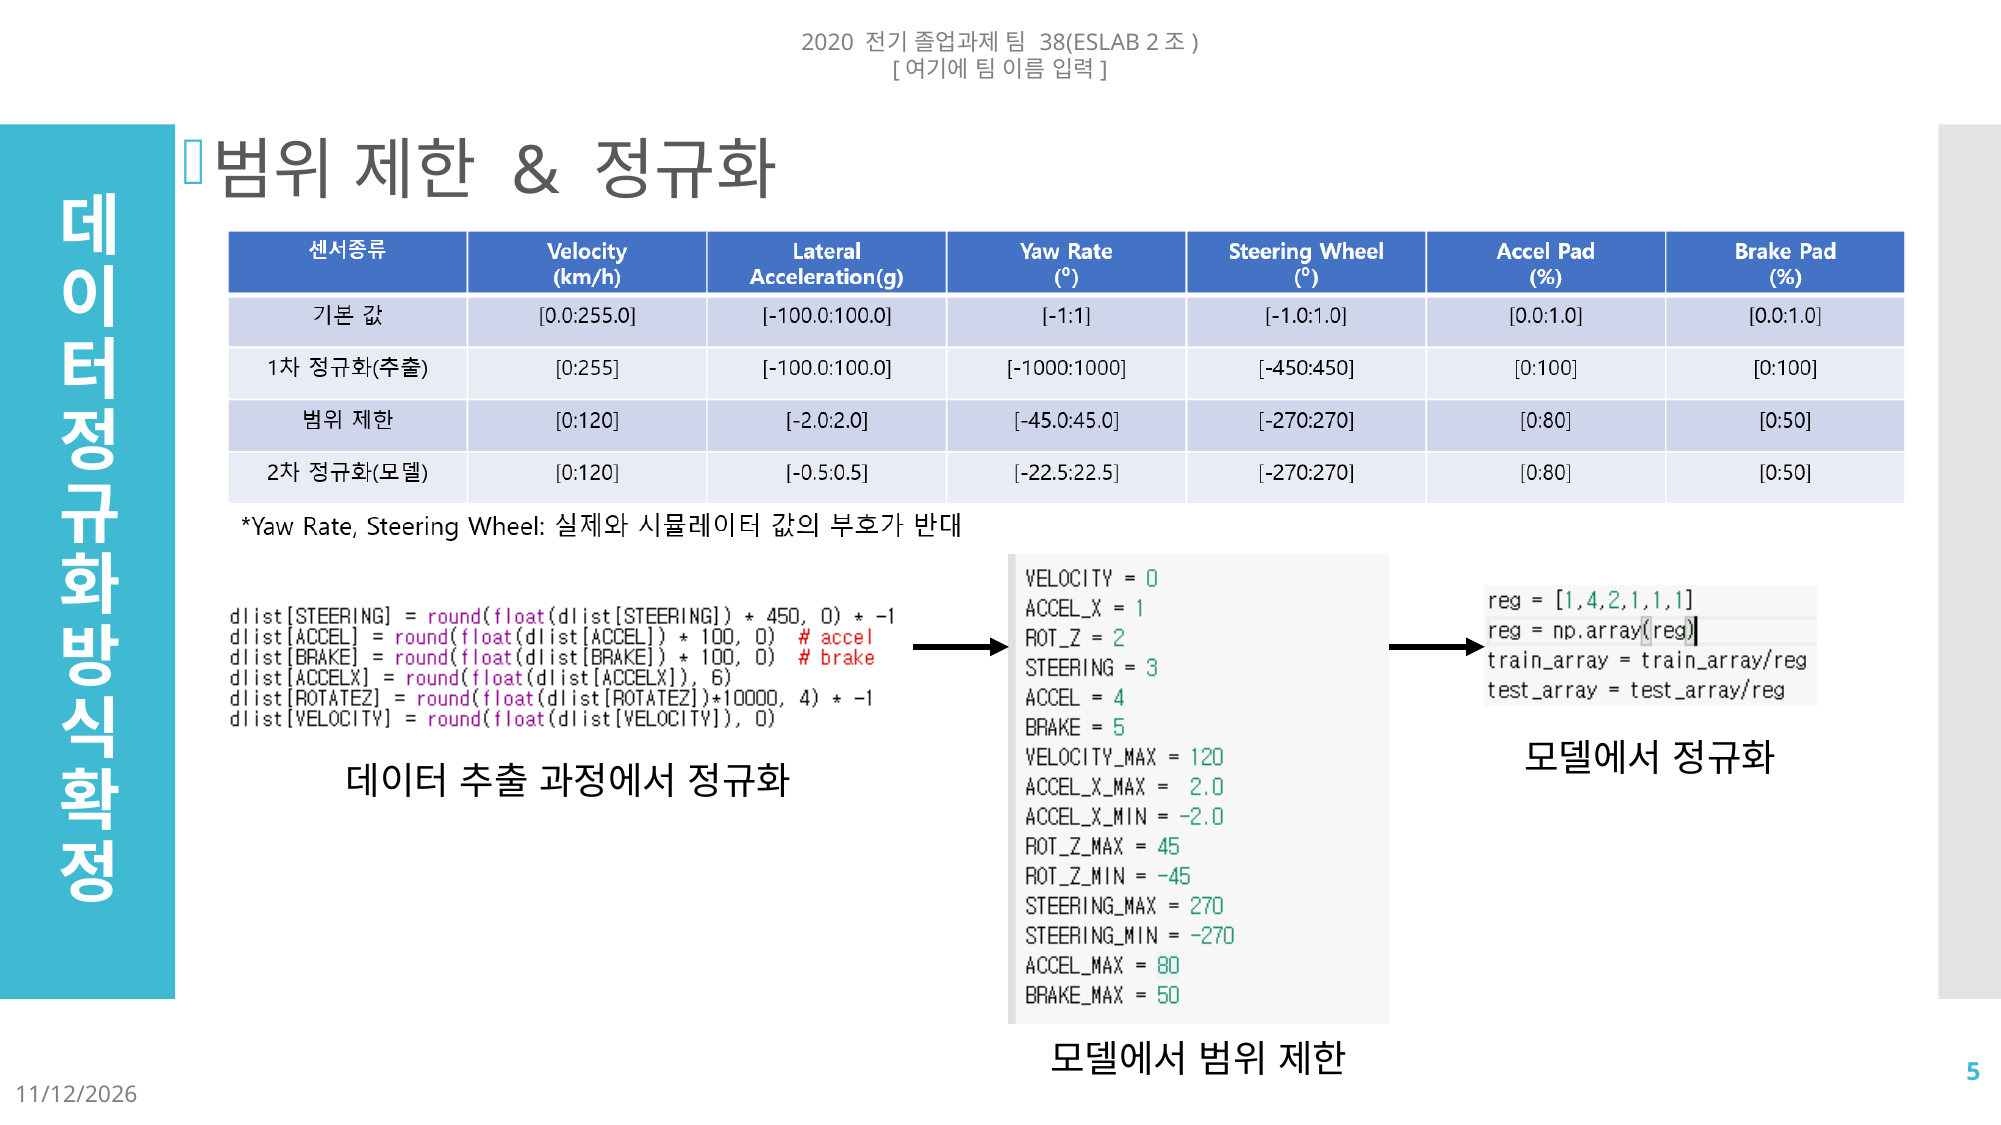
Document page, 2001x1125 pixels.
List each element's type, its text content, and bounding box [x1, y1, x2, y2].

text_box 2020 전기 졸업과제 팀 38(ESLAB 2조) [여기에 팀 이름 입력] [515, 24, 1485, 85]
text_box 데이터 추출 과정에서 정규화 [331, 749, 807, 810]
picture [224, 229, 1909, 1024]
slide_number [0, 1065, 450, 1125]
text_box 범위 제한 & 정규화 [167, 127, 1851, 218]
slide_number 5 [1744, 1042, 1996, 1103]
title 데이터정규화 방식 확정 [41, 184, 138, 940]
text_box 모델에서 정규화 [1509, 726, 1792, 787]
picture [1484, 584, 1817, 706]
picture [224, 594, 913, 739]
text_box 모델에서 범위 제한 [1035, 1027, 1363, 1088]
